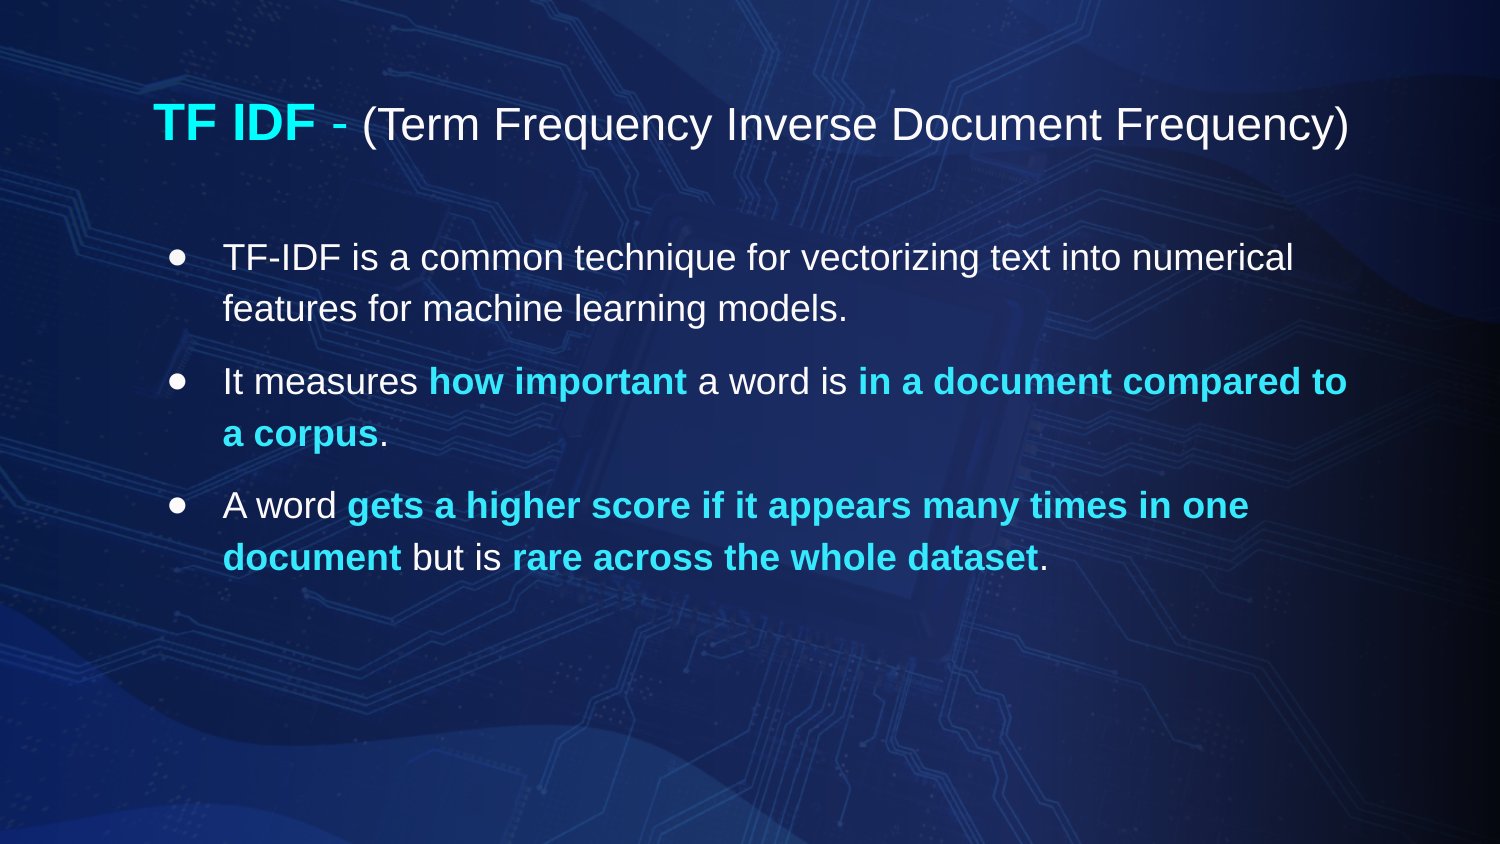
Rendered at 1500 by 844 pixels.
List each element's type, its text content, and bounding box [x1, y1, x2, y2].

list TF-IDF is a common technique for vectorizing text into numerical features for machine learning models. It measures how important a word is in a document compared to a corpus. A word gets a higher score if it appears many times in one document but is rare across the whole dataset. [132, 210, 1379, 772]
title TF IDF - (Term Frequency Inverse Document Frequency) [138, 72, 1440, 167]
picture [0, 0, 1500, 844]
